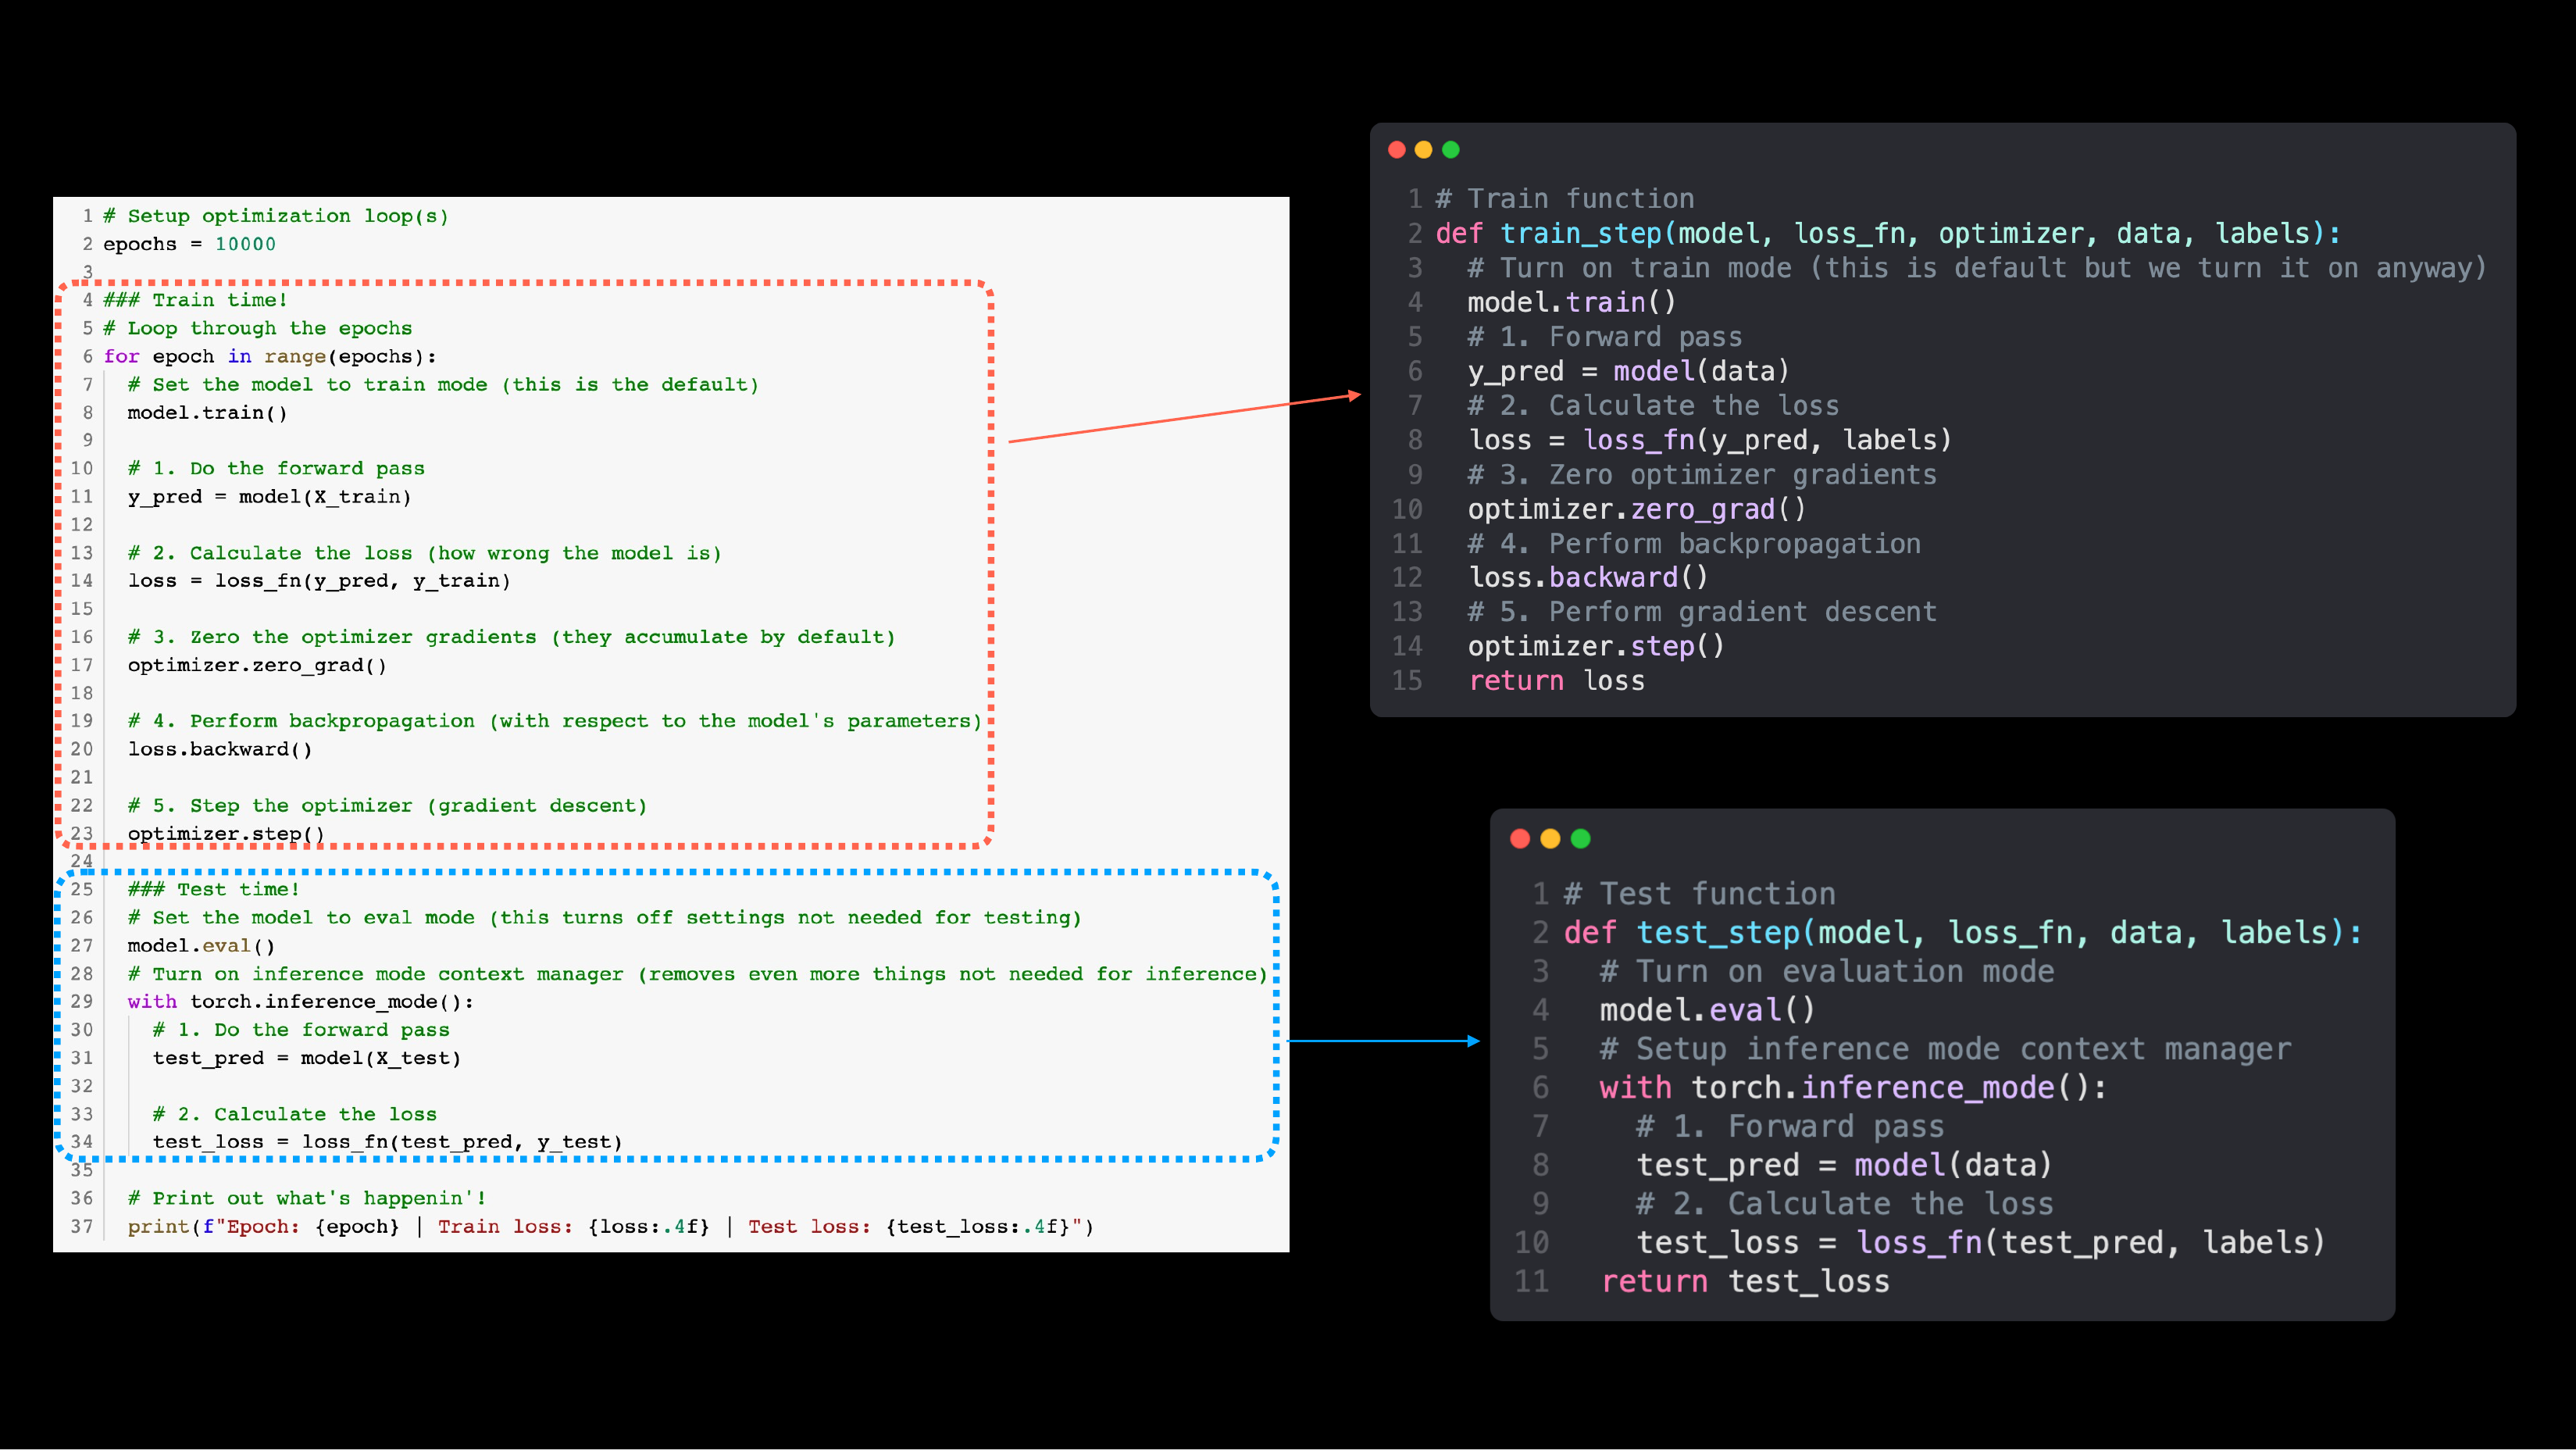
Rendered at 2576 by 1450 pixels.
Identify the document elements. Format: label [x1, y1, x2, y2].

picture [53, 197, 1290, 1252]
text_box [1007, 389, 1362, 444]
text_box [1286, 1034, 1481, 1048]
text_box [1325, 77, 2561, 1372]
